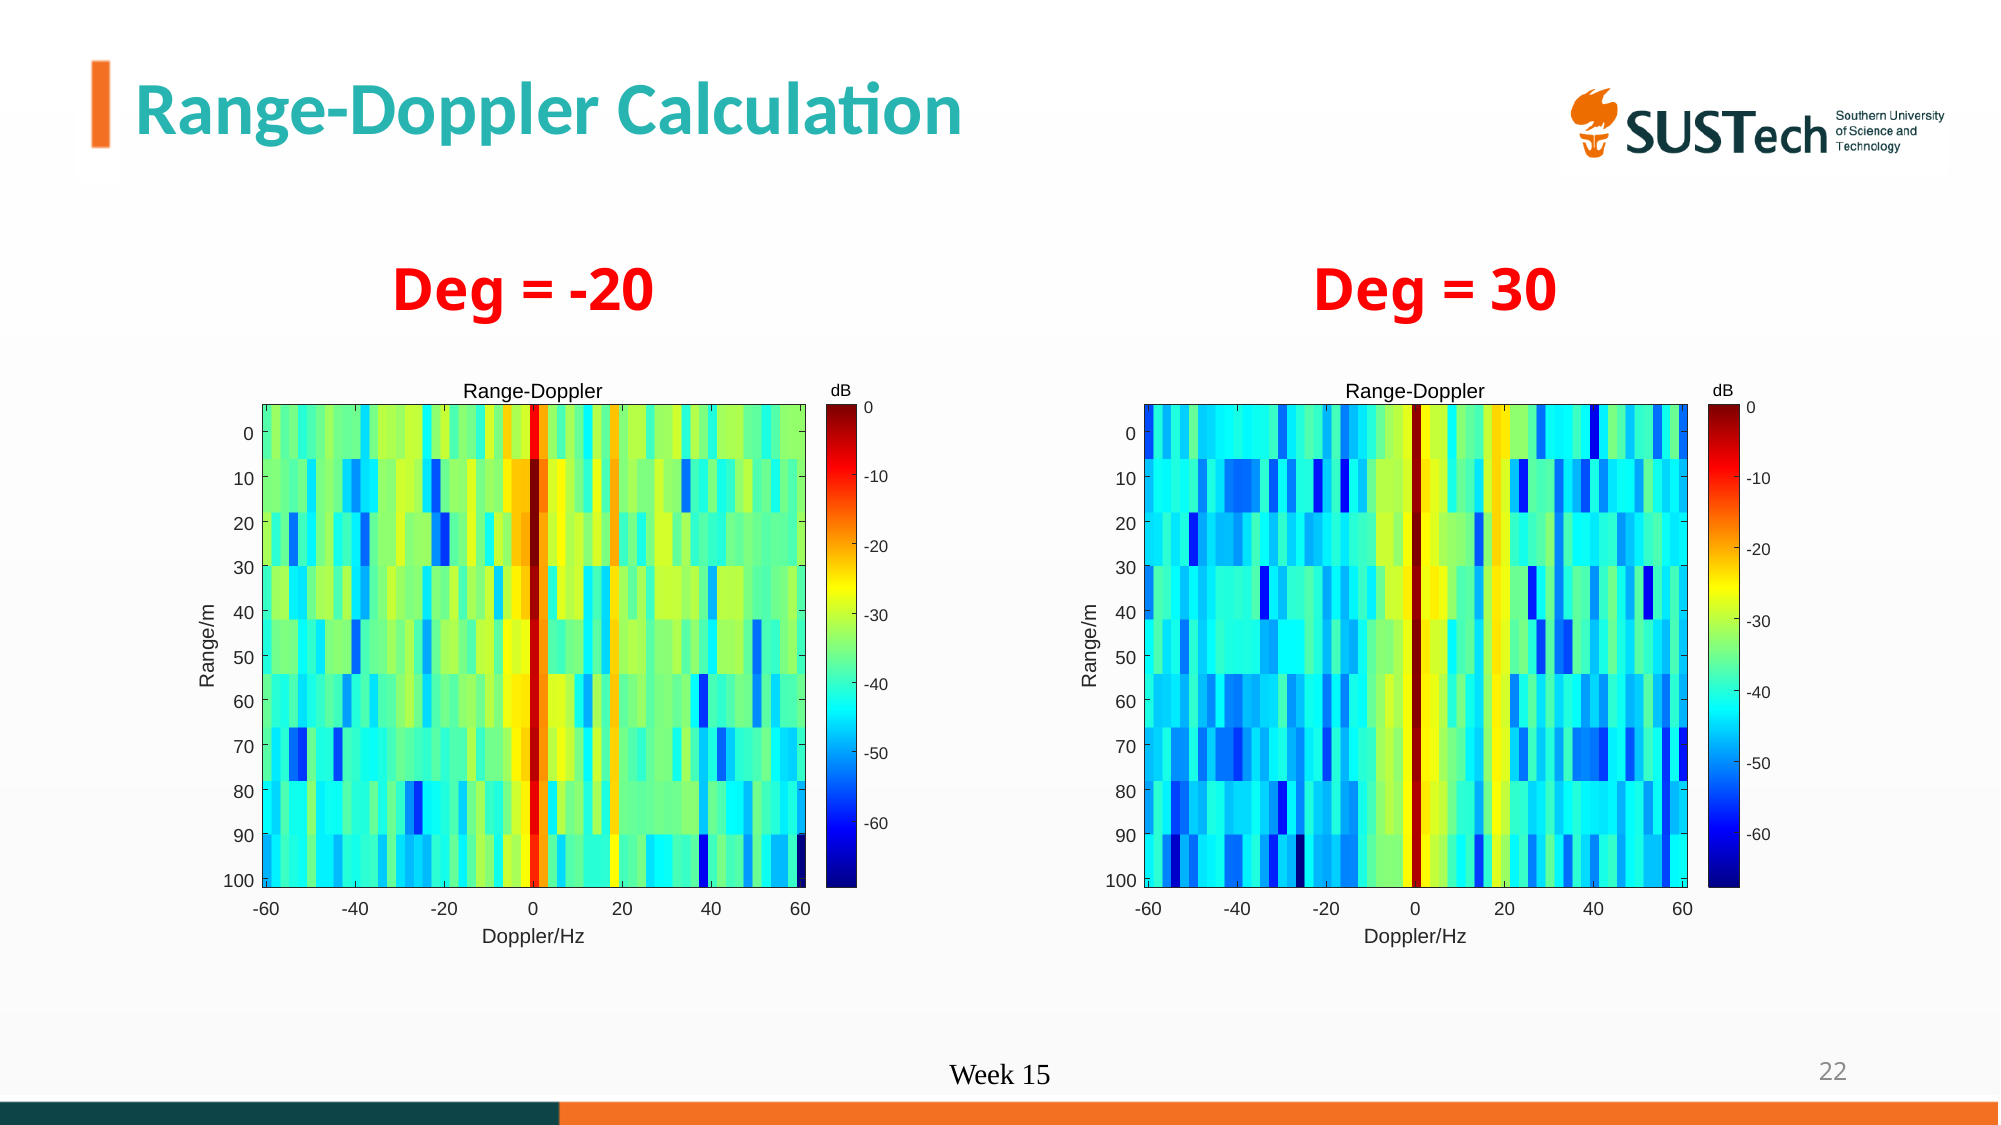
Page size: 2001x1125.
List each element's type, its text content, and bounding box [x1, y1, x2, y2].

picture [0, 1095, 1998, 1125]
picture [170, 360, 959, 952]
picture [1560, 79, 1948, 175]
footer Week 15 [662, 1042, 1338, 1095]
picture [76, 27, 121, 182]
text_box Deg = 30 [1298, 245, 1674, 330]
text_box Range-Doppler Calculation [120, 1, 1846, 220]
picture [1053, 360, 1841, 952]
slide_number 22 [1412, 1042, 1863, 1095]
text_box Deg = -20 [376, 245, 753, 330]
